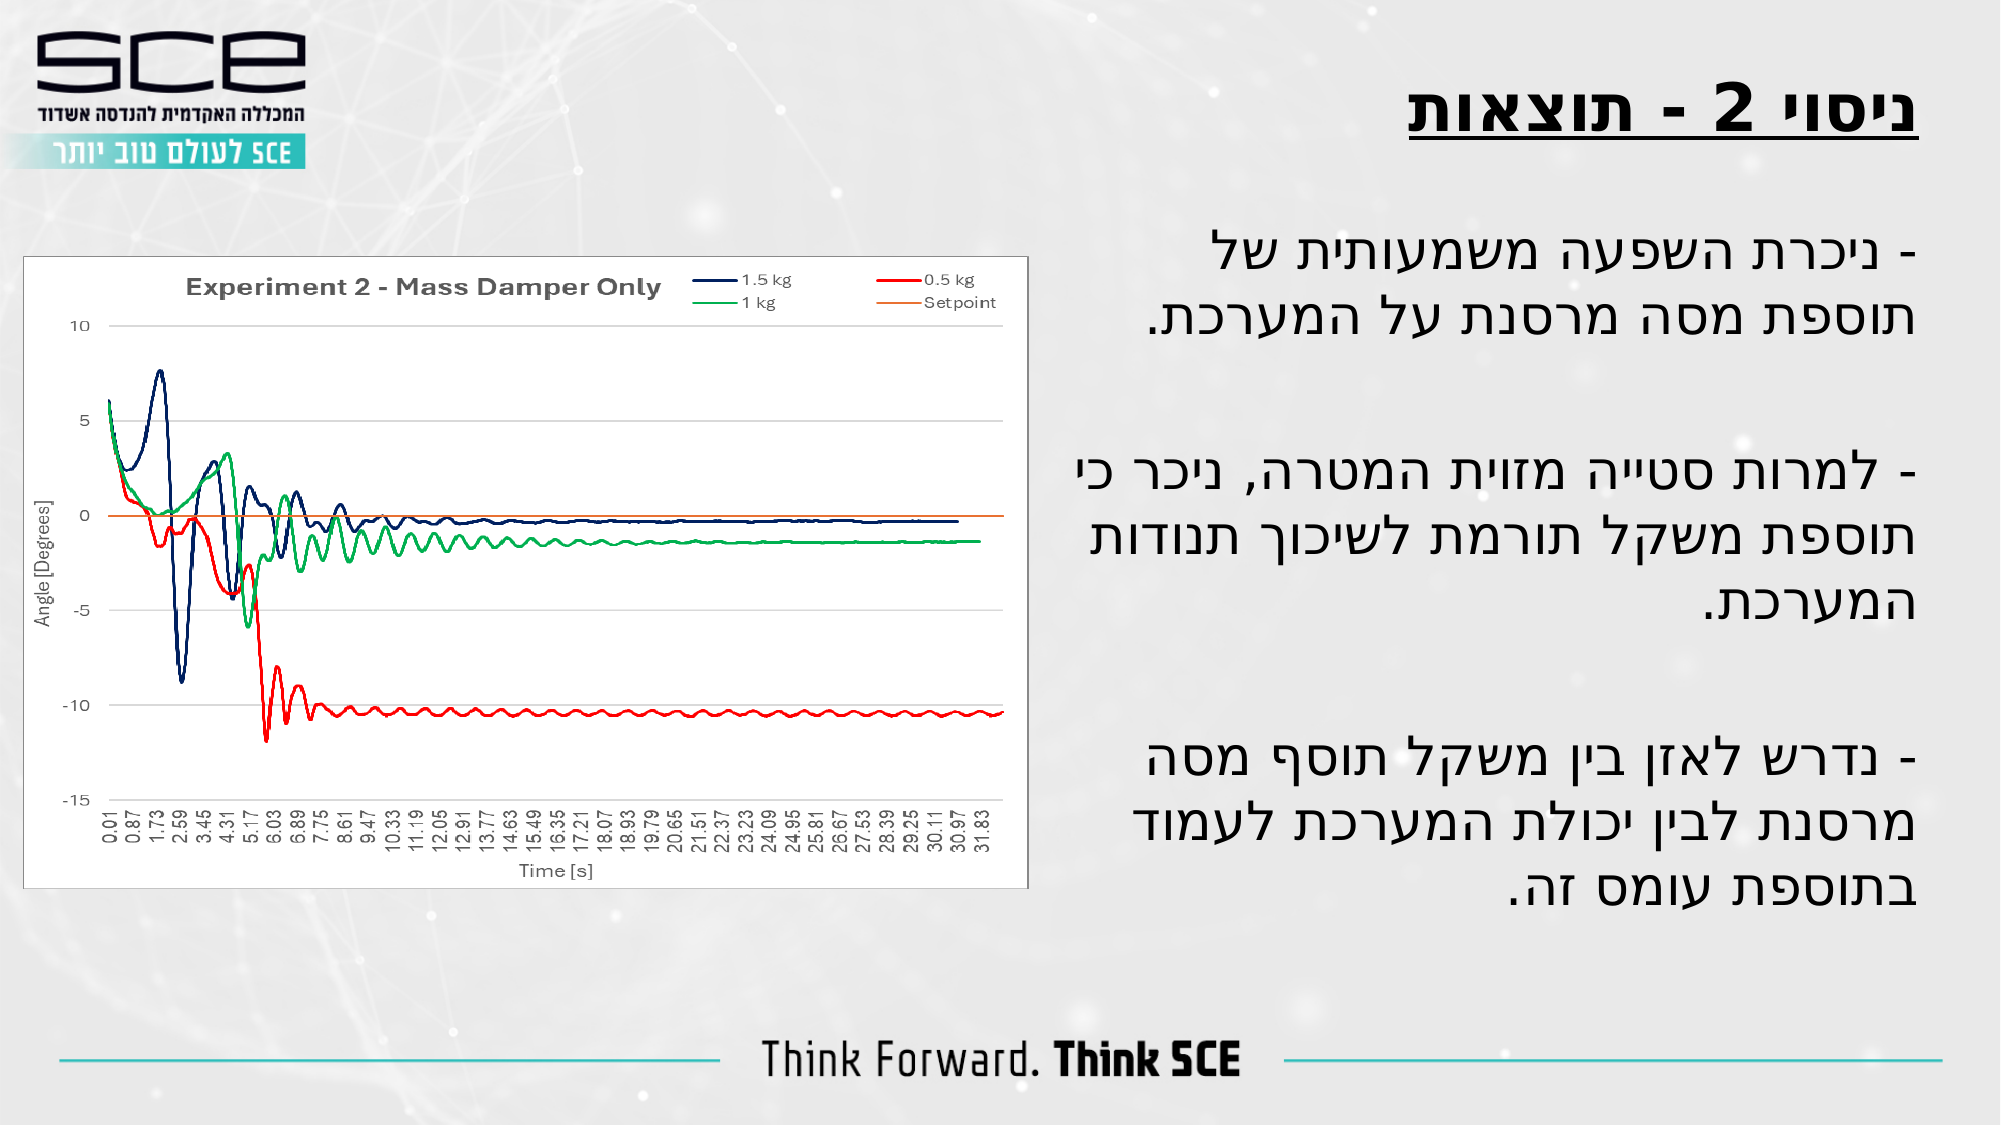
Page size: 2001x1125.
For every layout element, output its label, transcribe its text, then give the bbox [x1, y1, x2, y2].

text_box - ניכרת השפעה משמעותית של תוספת מסה מרסנת על המערכת. [1051, 207, 1935, 353]
text_box - נדרש לאזן בין משקל תוסף מסה מרסנת לבין יכולת המערכת לעמוד בתוספת עומס זה. [1051, 714, 1935, 924]
picture [0, 0, 2001, 1125]
text_box - למרות סטייה מזוית המטרה, ניכר כי תוספת משקל תורמת לשיכוך תנודות המערכת. [1051, 428, 1935, 638]
text_box ניסוי 2 - תוצאות [1377, 57, 1935, 153]
